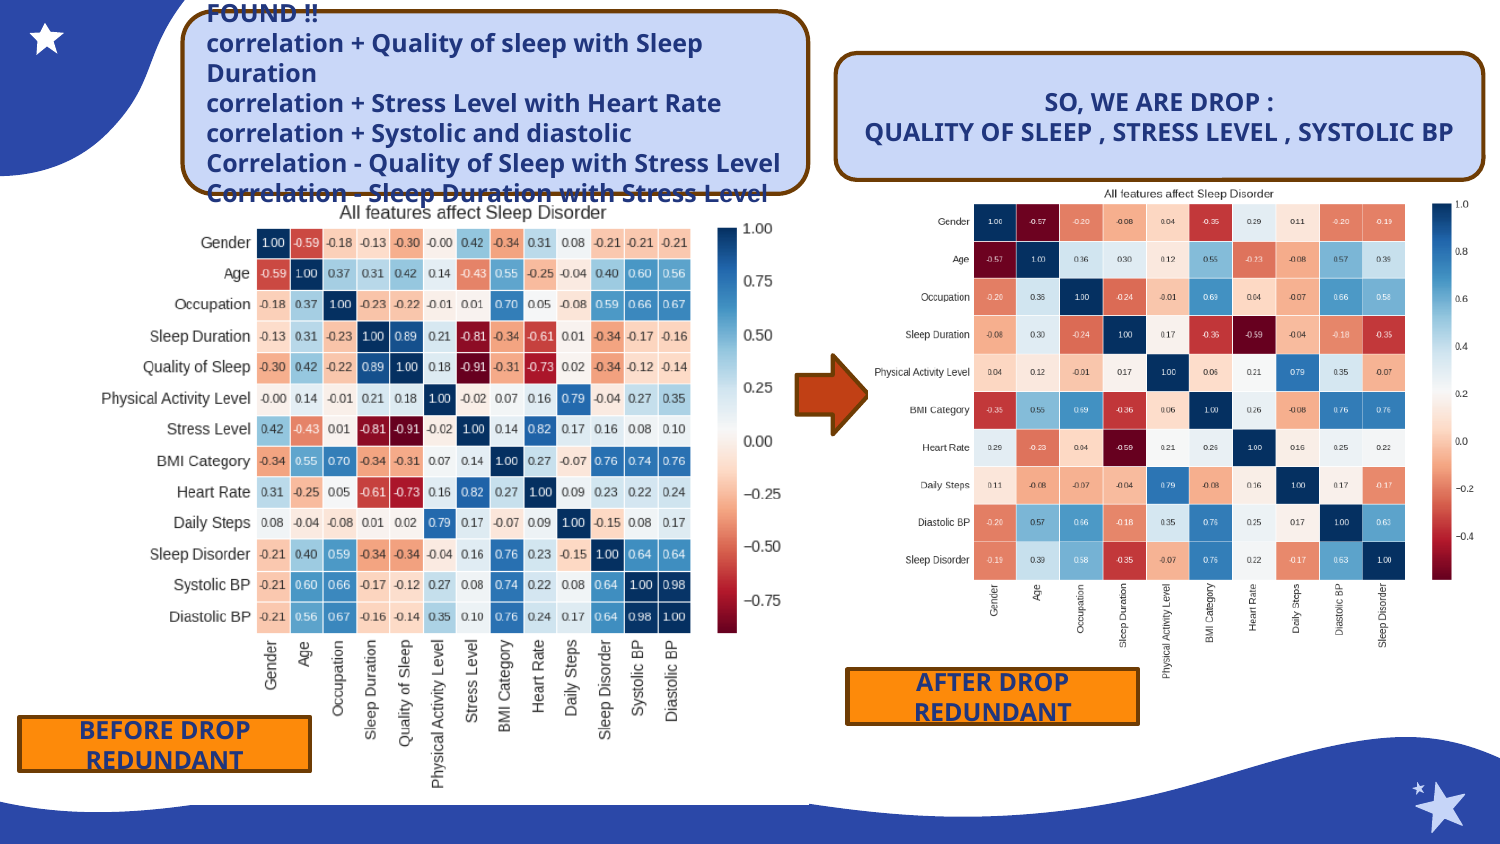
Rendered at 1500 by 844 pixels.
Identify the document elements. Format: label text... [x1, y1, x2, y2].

text_box FOUND !! correlation + Quality of sleep with Sleep Duration correlation + Stress Level with Heart Rate correlation + Systolic and diastolic Correlation - Quality of Sleep with Stress Level Correlation - Sleep Duration with Stress Level [180, 9, 811, 192]
text_box [814, 353, 863, 437]
text_box SO, WE ARE DROP : QUALITY OF SLEEP , STRESS LEVEL , SYSTOLIC BP [833, 50, 1486, 182]
picture [868, 180, 1484, 688]
text_box BEFORE DROP REDUNDANT [17, 715, 74, 773]
text_box AFTER DROP REDUNDANT [845, 667, 1140, 726]
picture [79, 193, 809, 805]
